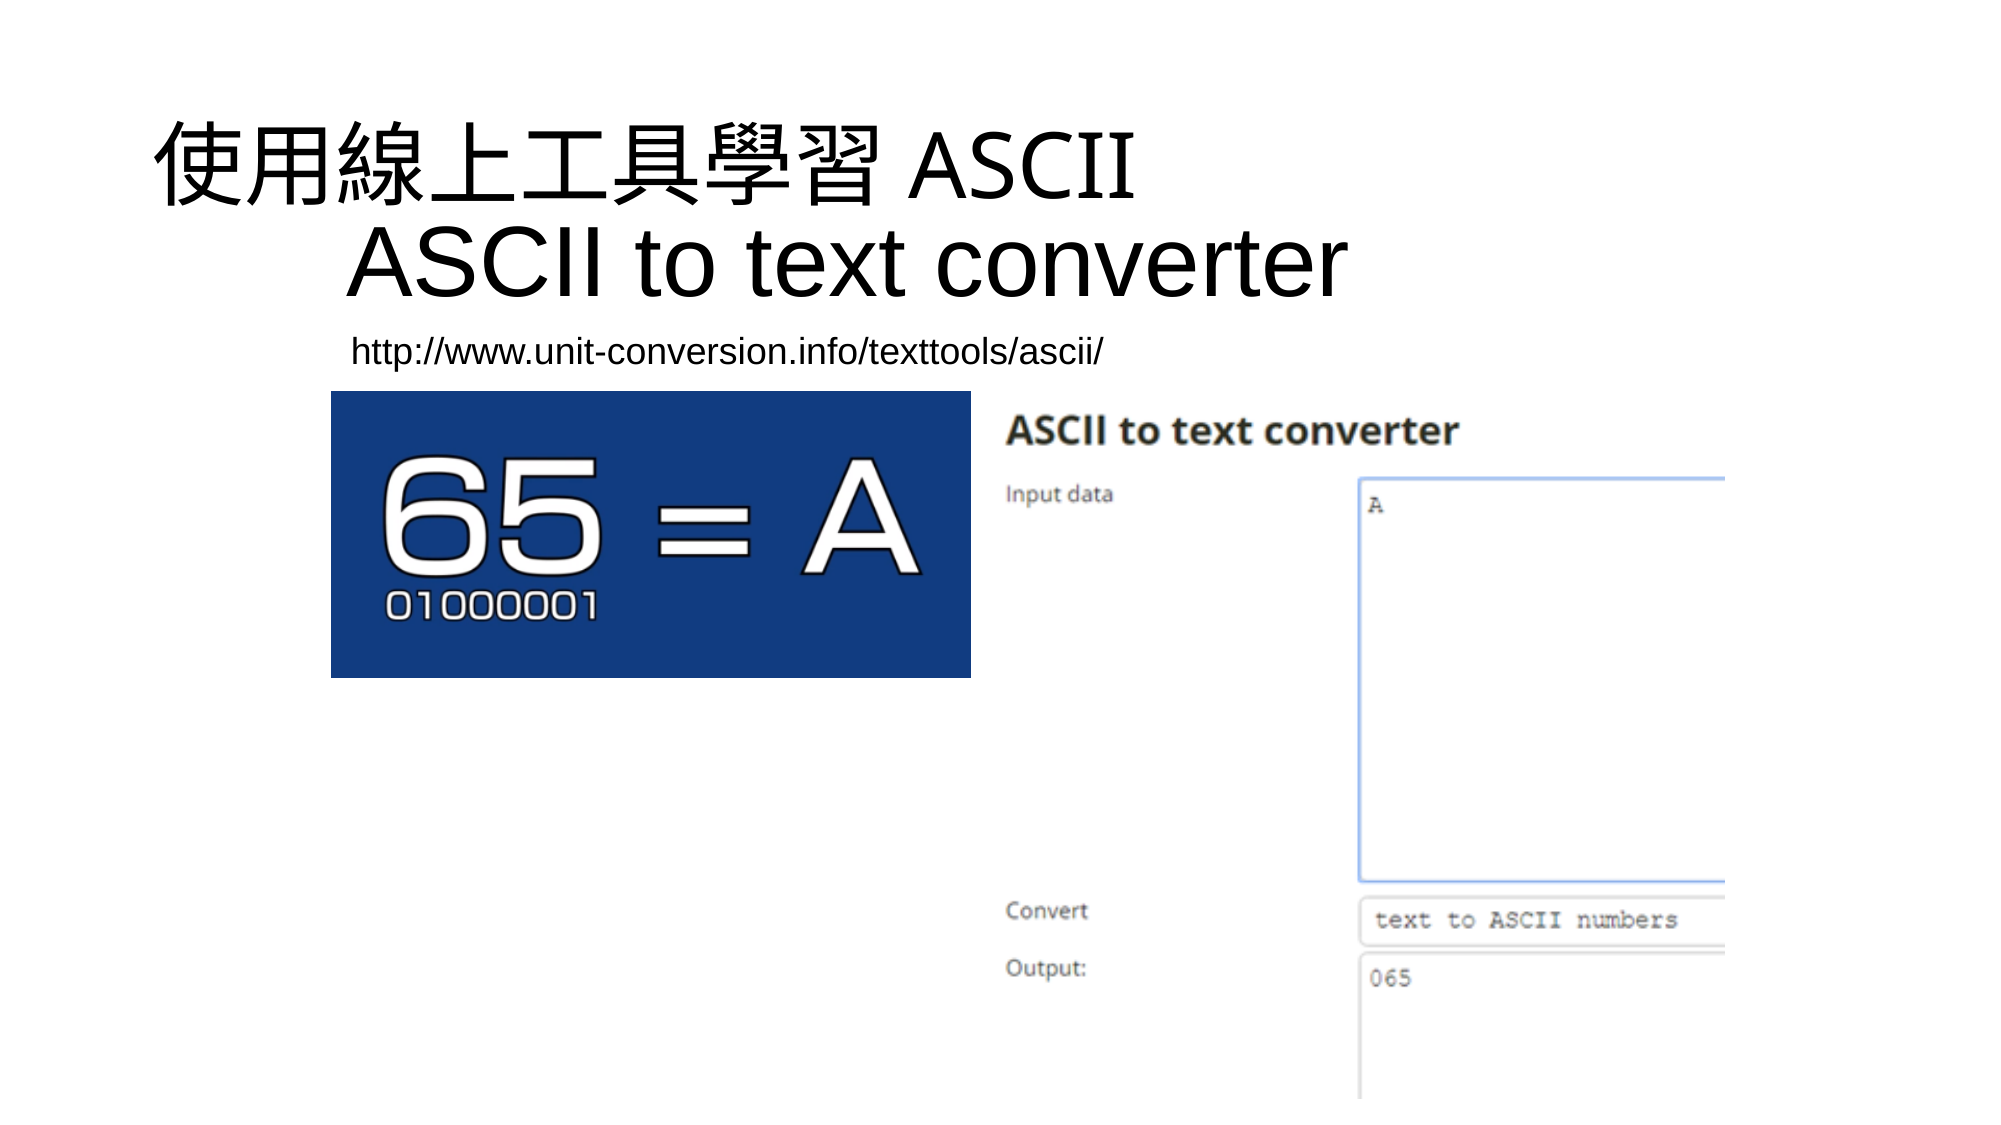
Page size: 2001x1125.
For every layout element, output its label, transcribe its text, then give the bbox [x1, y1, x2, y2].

text_box http://www.unit-conversion.info/texttools/ascii/ [336, 319, 1324, 380]
title 使用線上工具學習ASCII [137, 59, 1863, 278]
picture [971, 373, 1725, 1099]
text_box ASCII to text converter [331, 189, 1366, 325]
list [330, 391, 971, 678]
